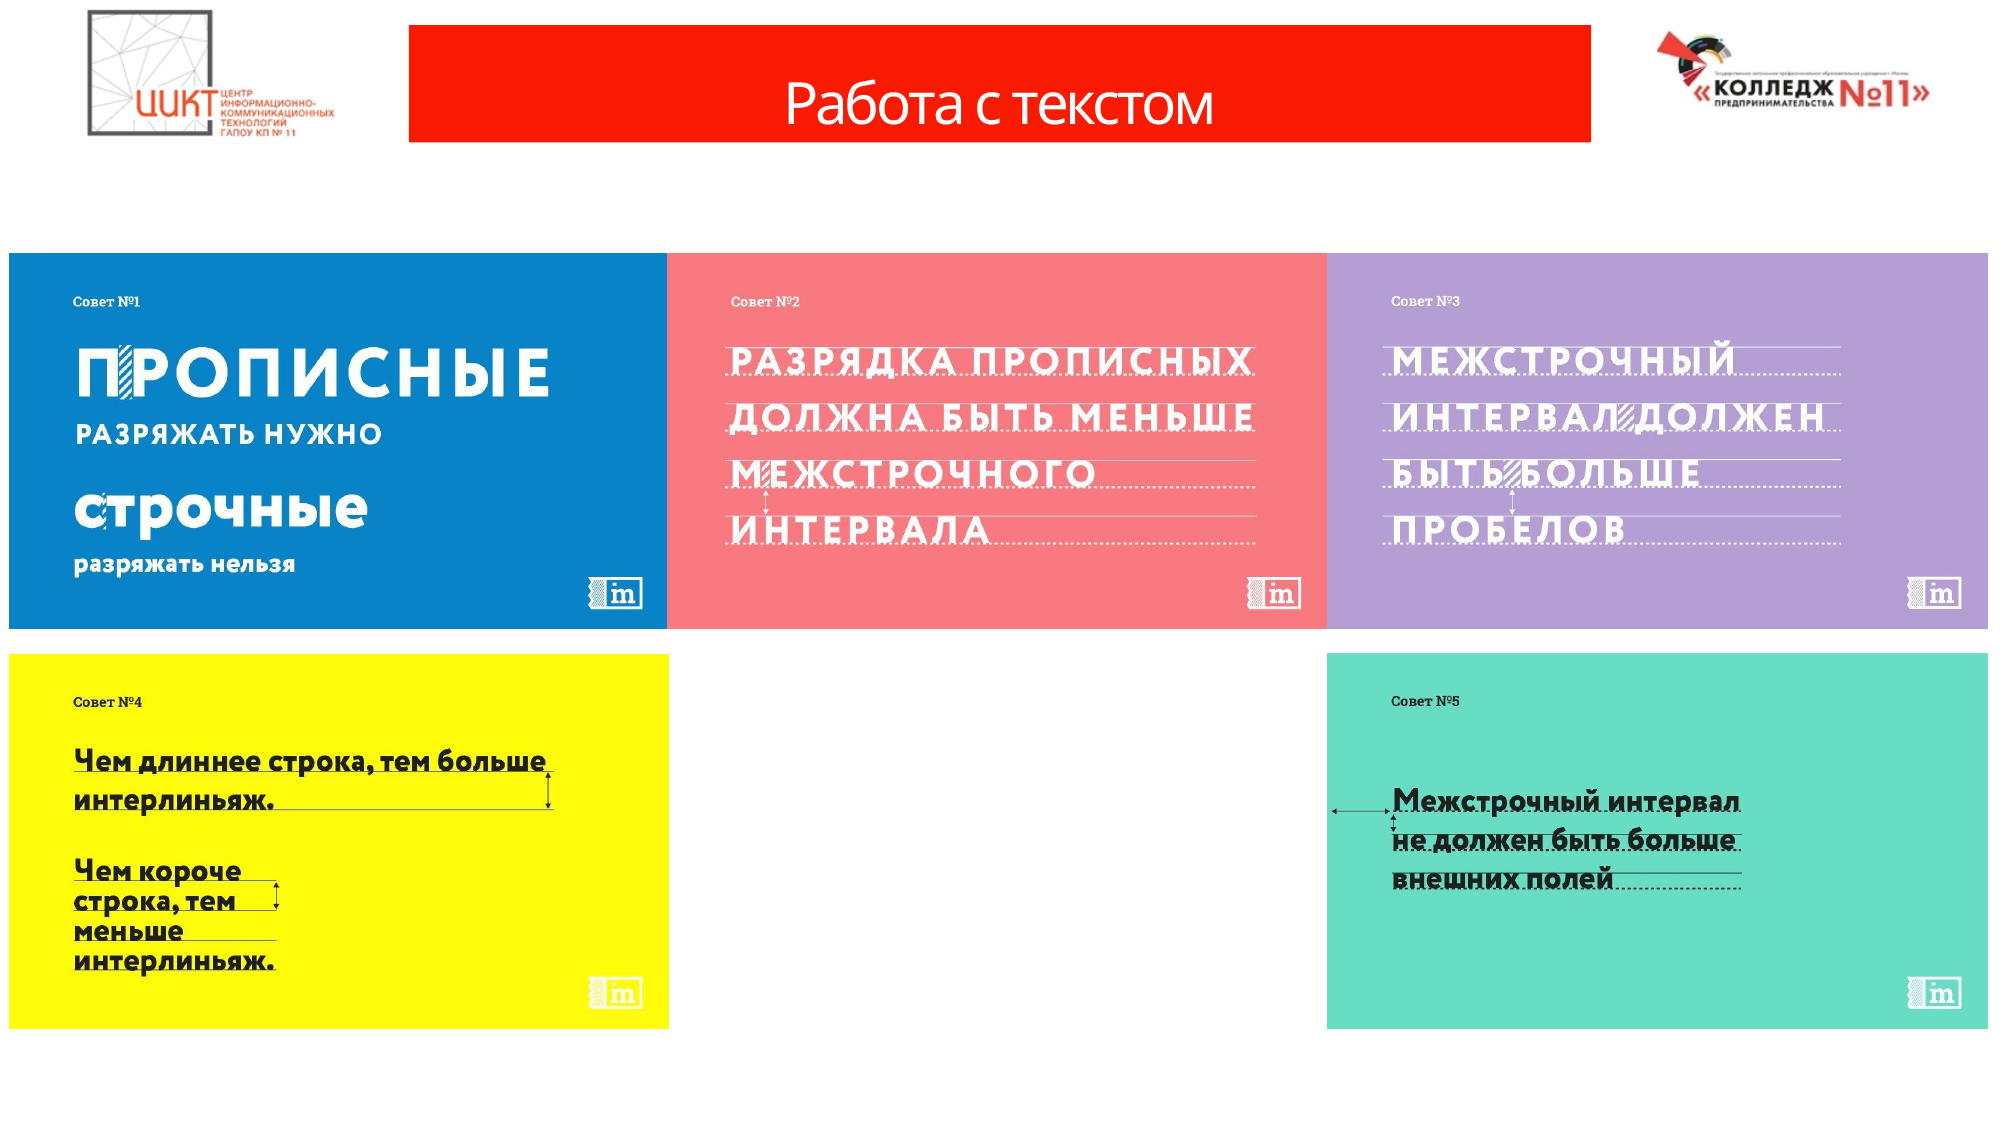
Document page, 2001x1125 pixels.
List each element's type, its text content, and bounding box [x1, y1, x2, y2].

picture [67, 0, 343, 168]
picture [1657, 0, 1933, 149]
picture [667, 253, 1988, 629]
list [8, 253, 667, 629]
title Работа с текстом [408, 28, 1592, 147]
picture [1327, 653, 1988, 1029]
picture [8, 653, 669, 1029]
